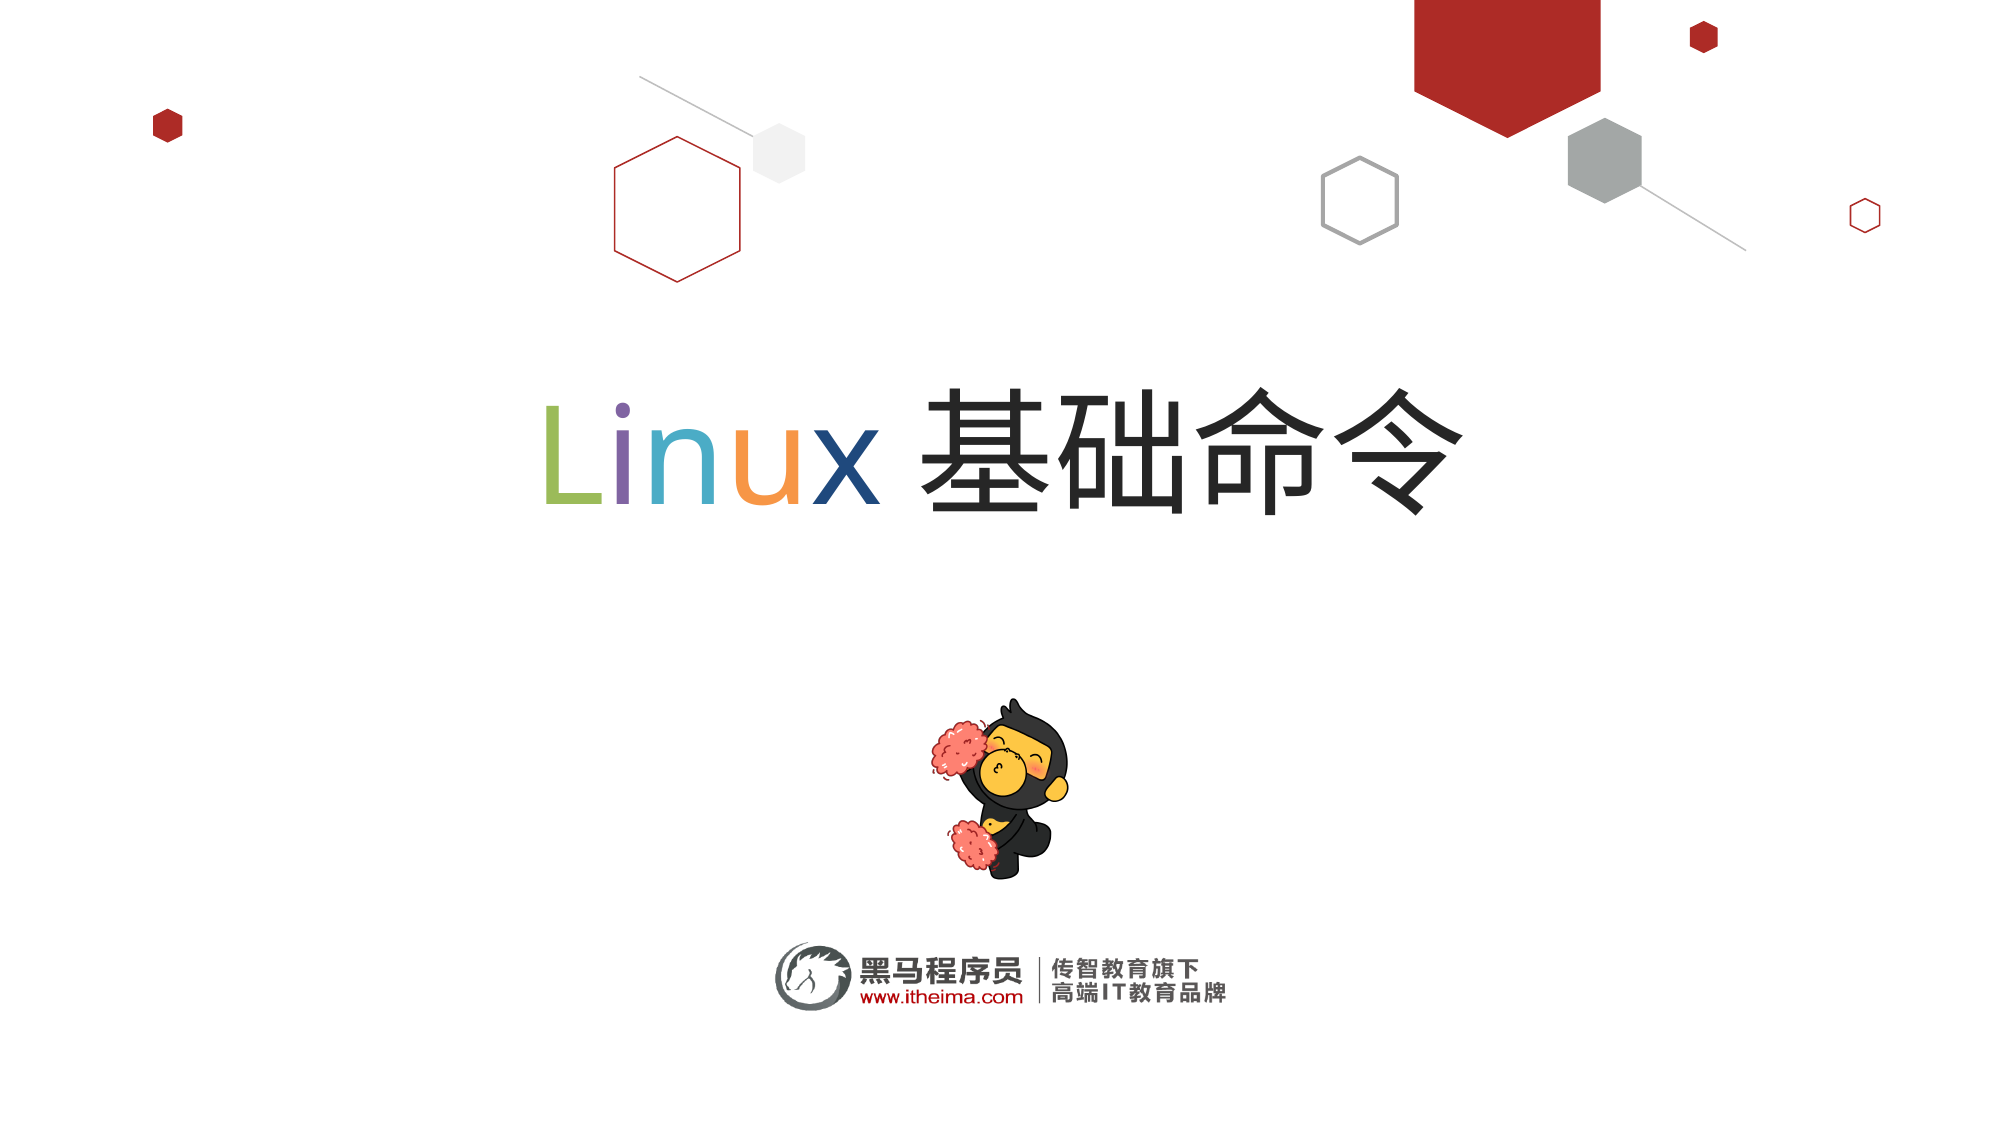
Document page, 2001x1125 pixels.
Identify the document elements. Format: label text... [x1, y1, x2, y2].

picture [774, 939, 1226, 1013]
picture [902, 691, 1097, 886]
title Linux基础命令 [135, 354, 1865, 545]
